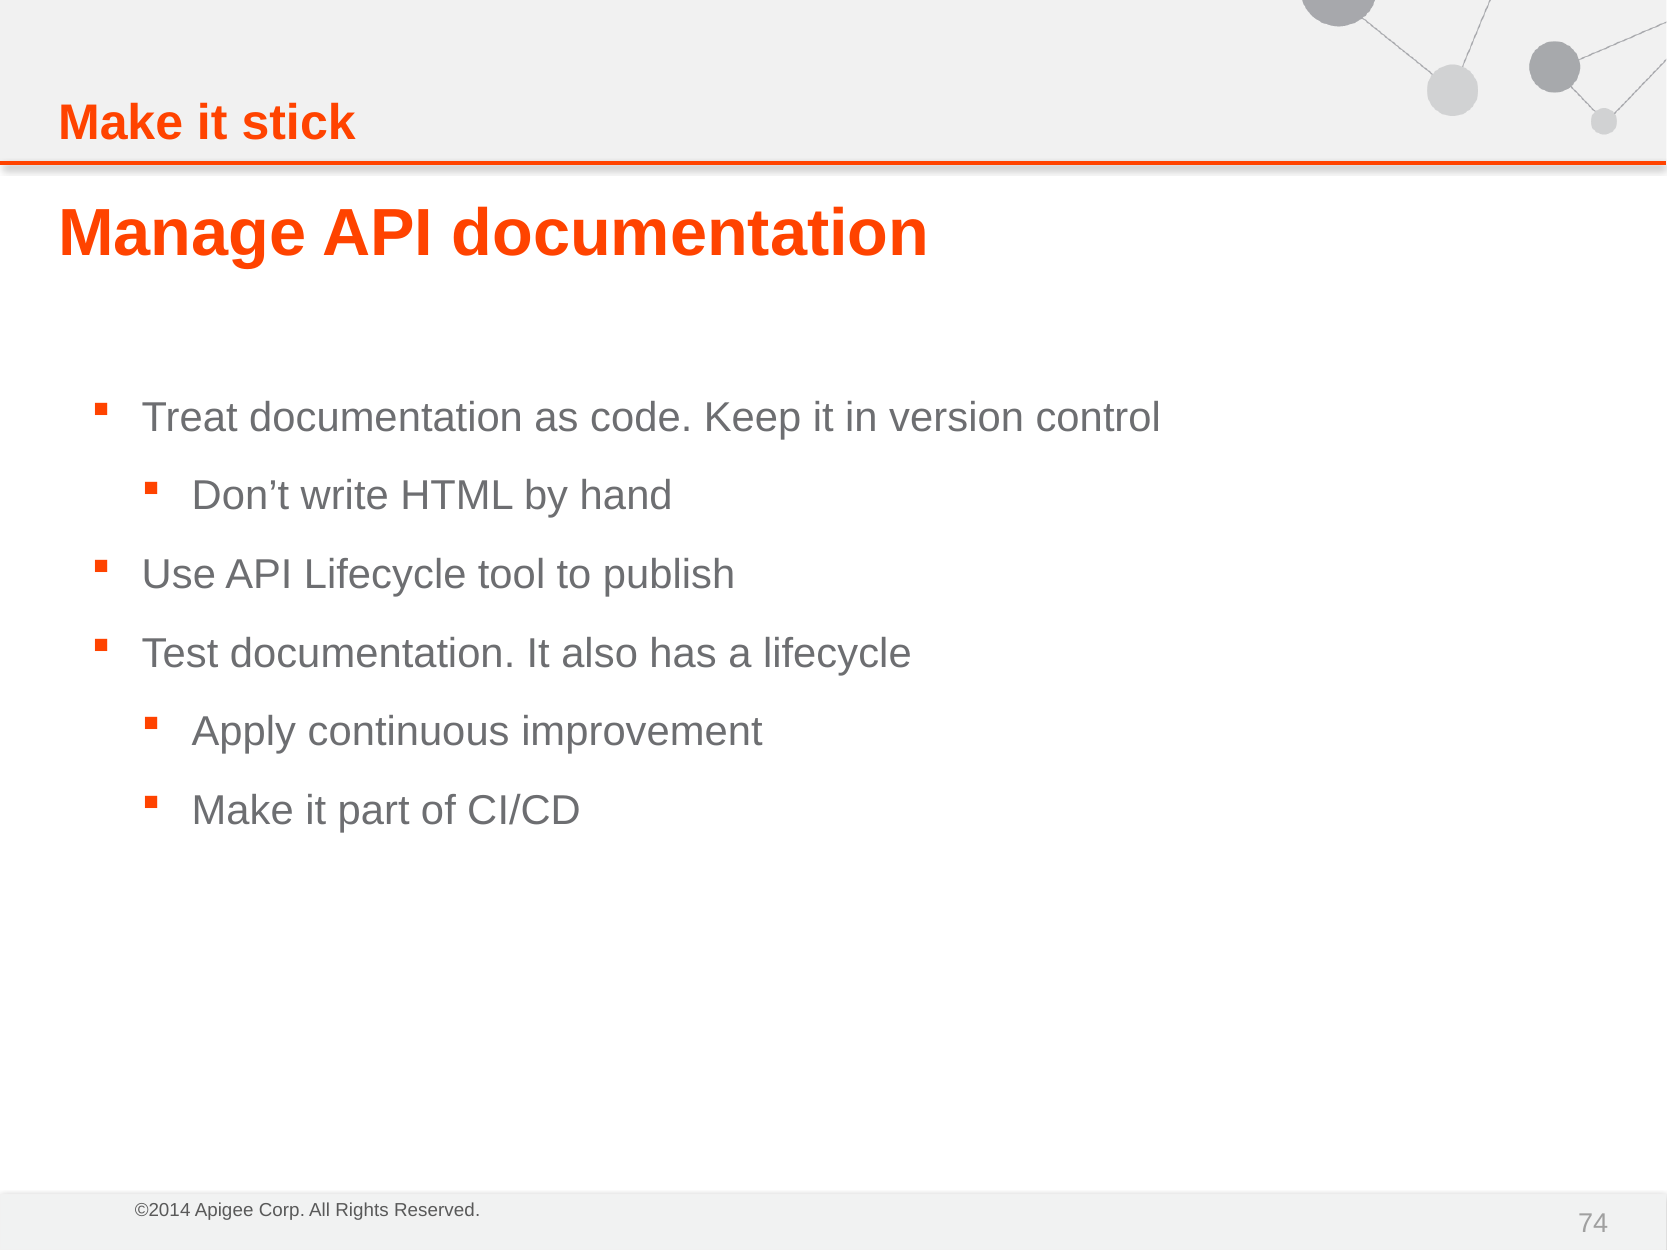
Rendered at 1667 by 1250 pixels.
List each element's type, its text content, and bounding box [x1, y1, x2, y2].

slide_number 74 [1291, 1194, 1625, 1250]
title Manage API documentation [41, 180, 1273, 247]
list Treat documentation as code. Keep it in version control Don’t write HTML by hand Use API Lifecycle tool to publish Test documentation. It also has a lifecycle Apply continuous improvement Make it part of CI/CD [41, 371, 1623, 1091]
text_box Make it stick [41, 81, 1273, 148]
picture [0, 0, 1667, 162]
